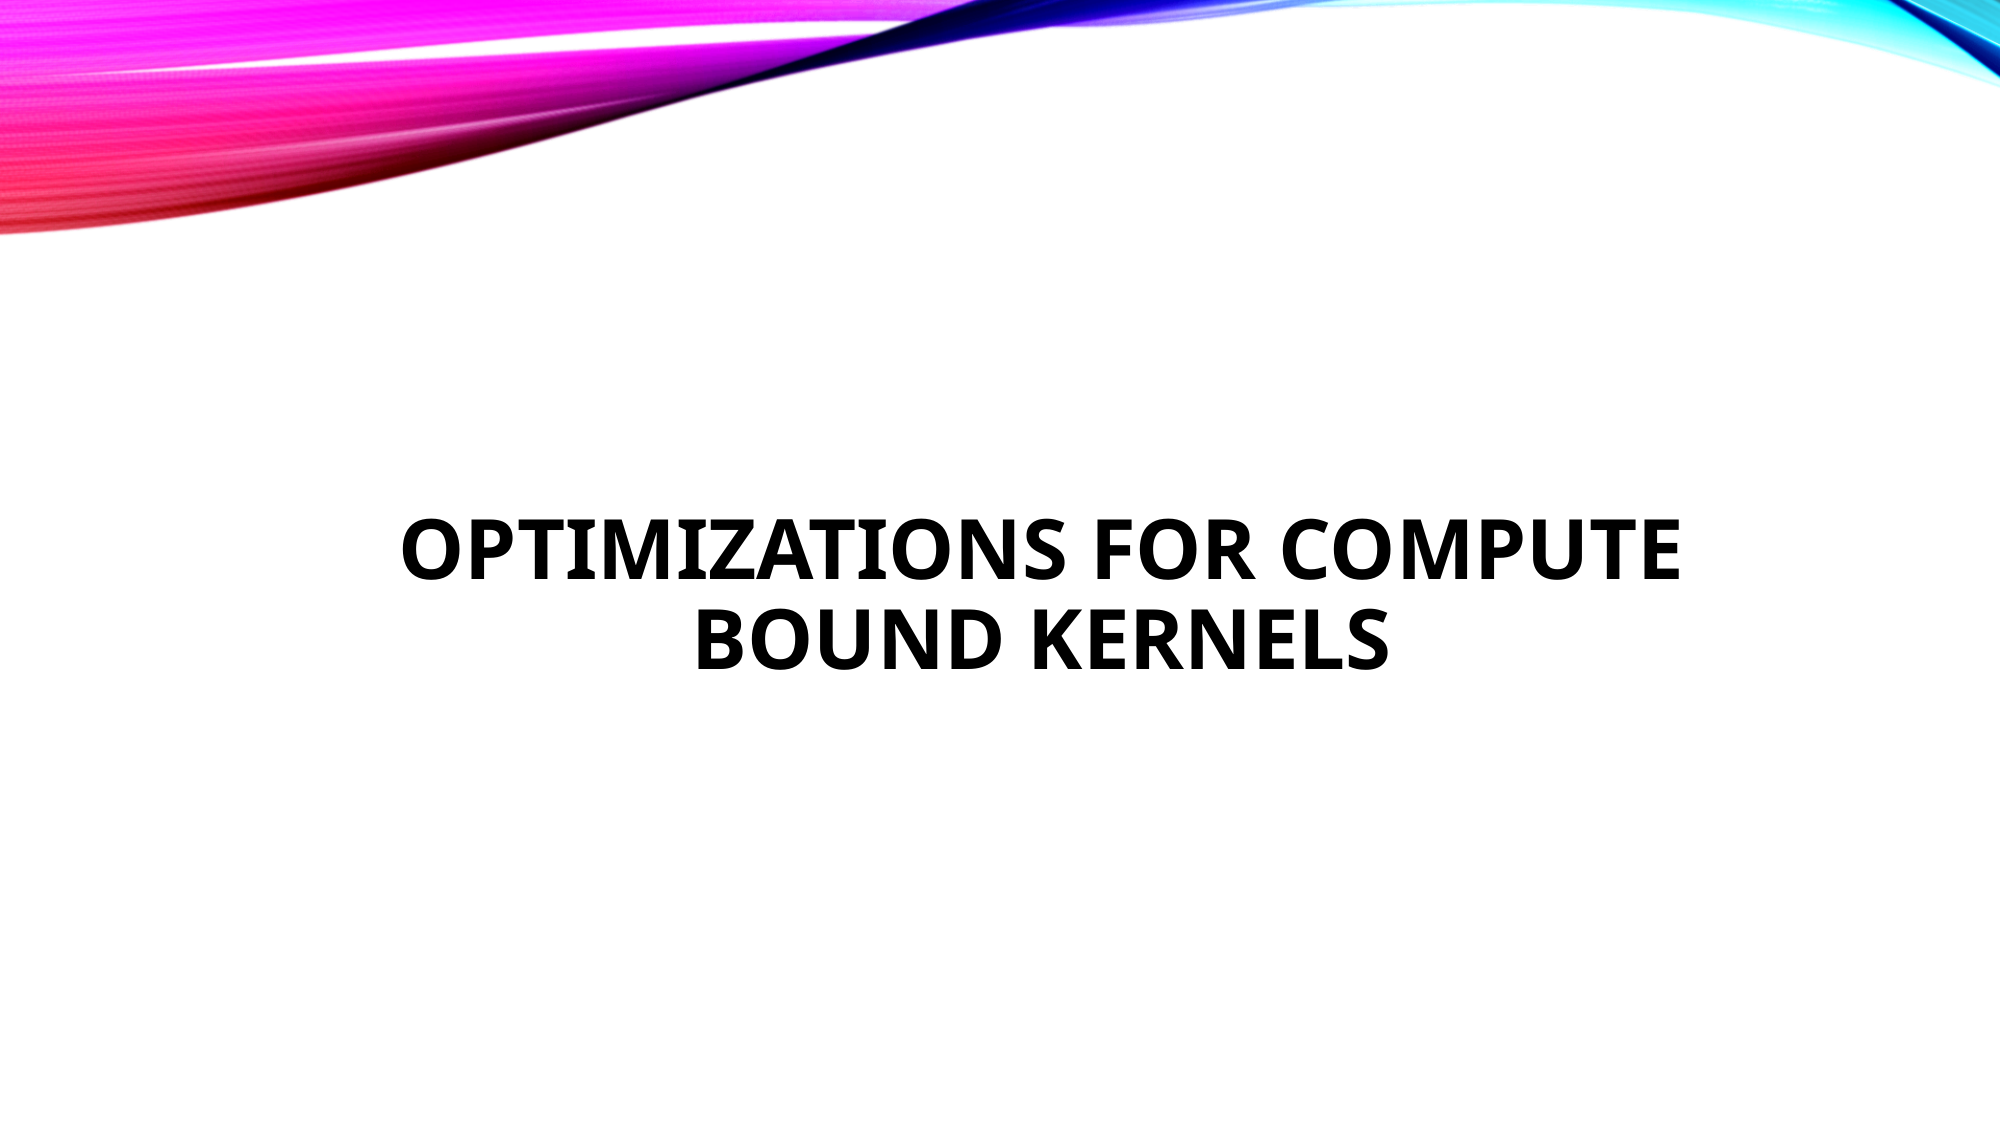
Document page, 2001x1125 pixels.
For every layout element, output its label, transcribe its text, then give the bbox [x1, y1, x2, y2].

picture [0, 0, 2000, 237]
picture [1890, 0, 2000, 75]
title Optimizations for compute bound kernels [335, 491, 1749, 704]
picture [1910, 0, 2000, 45]
